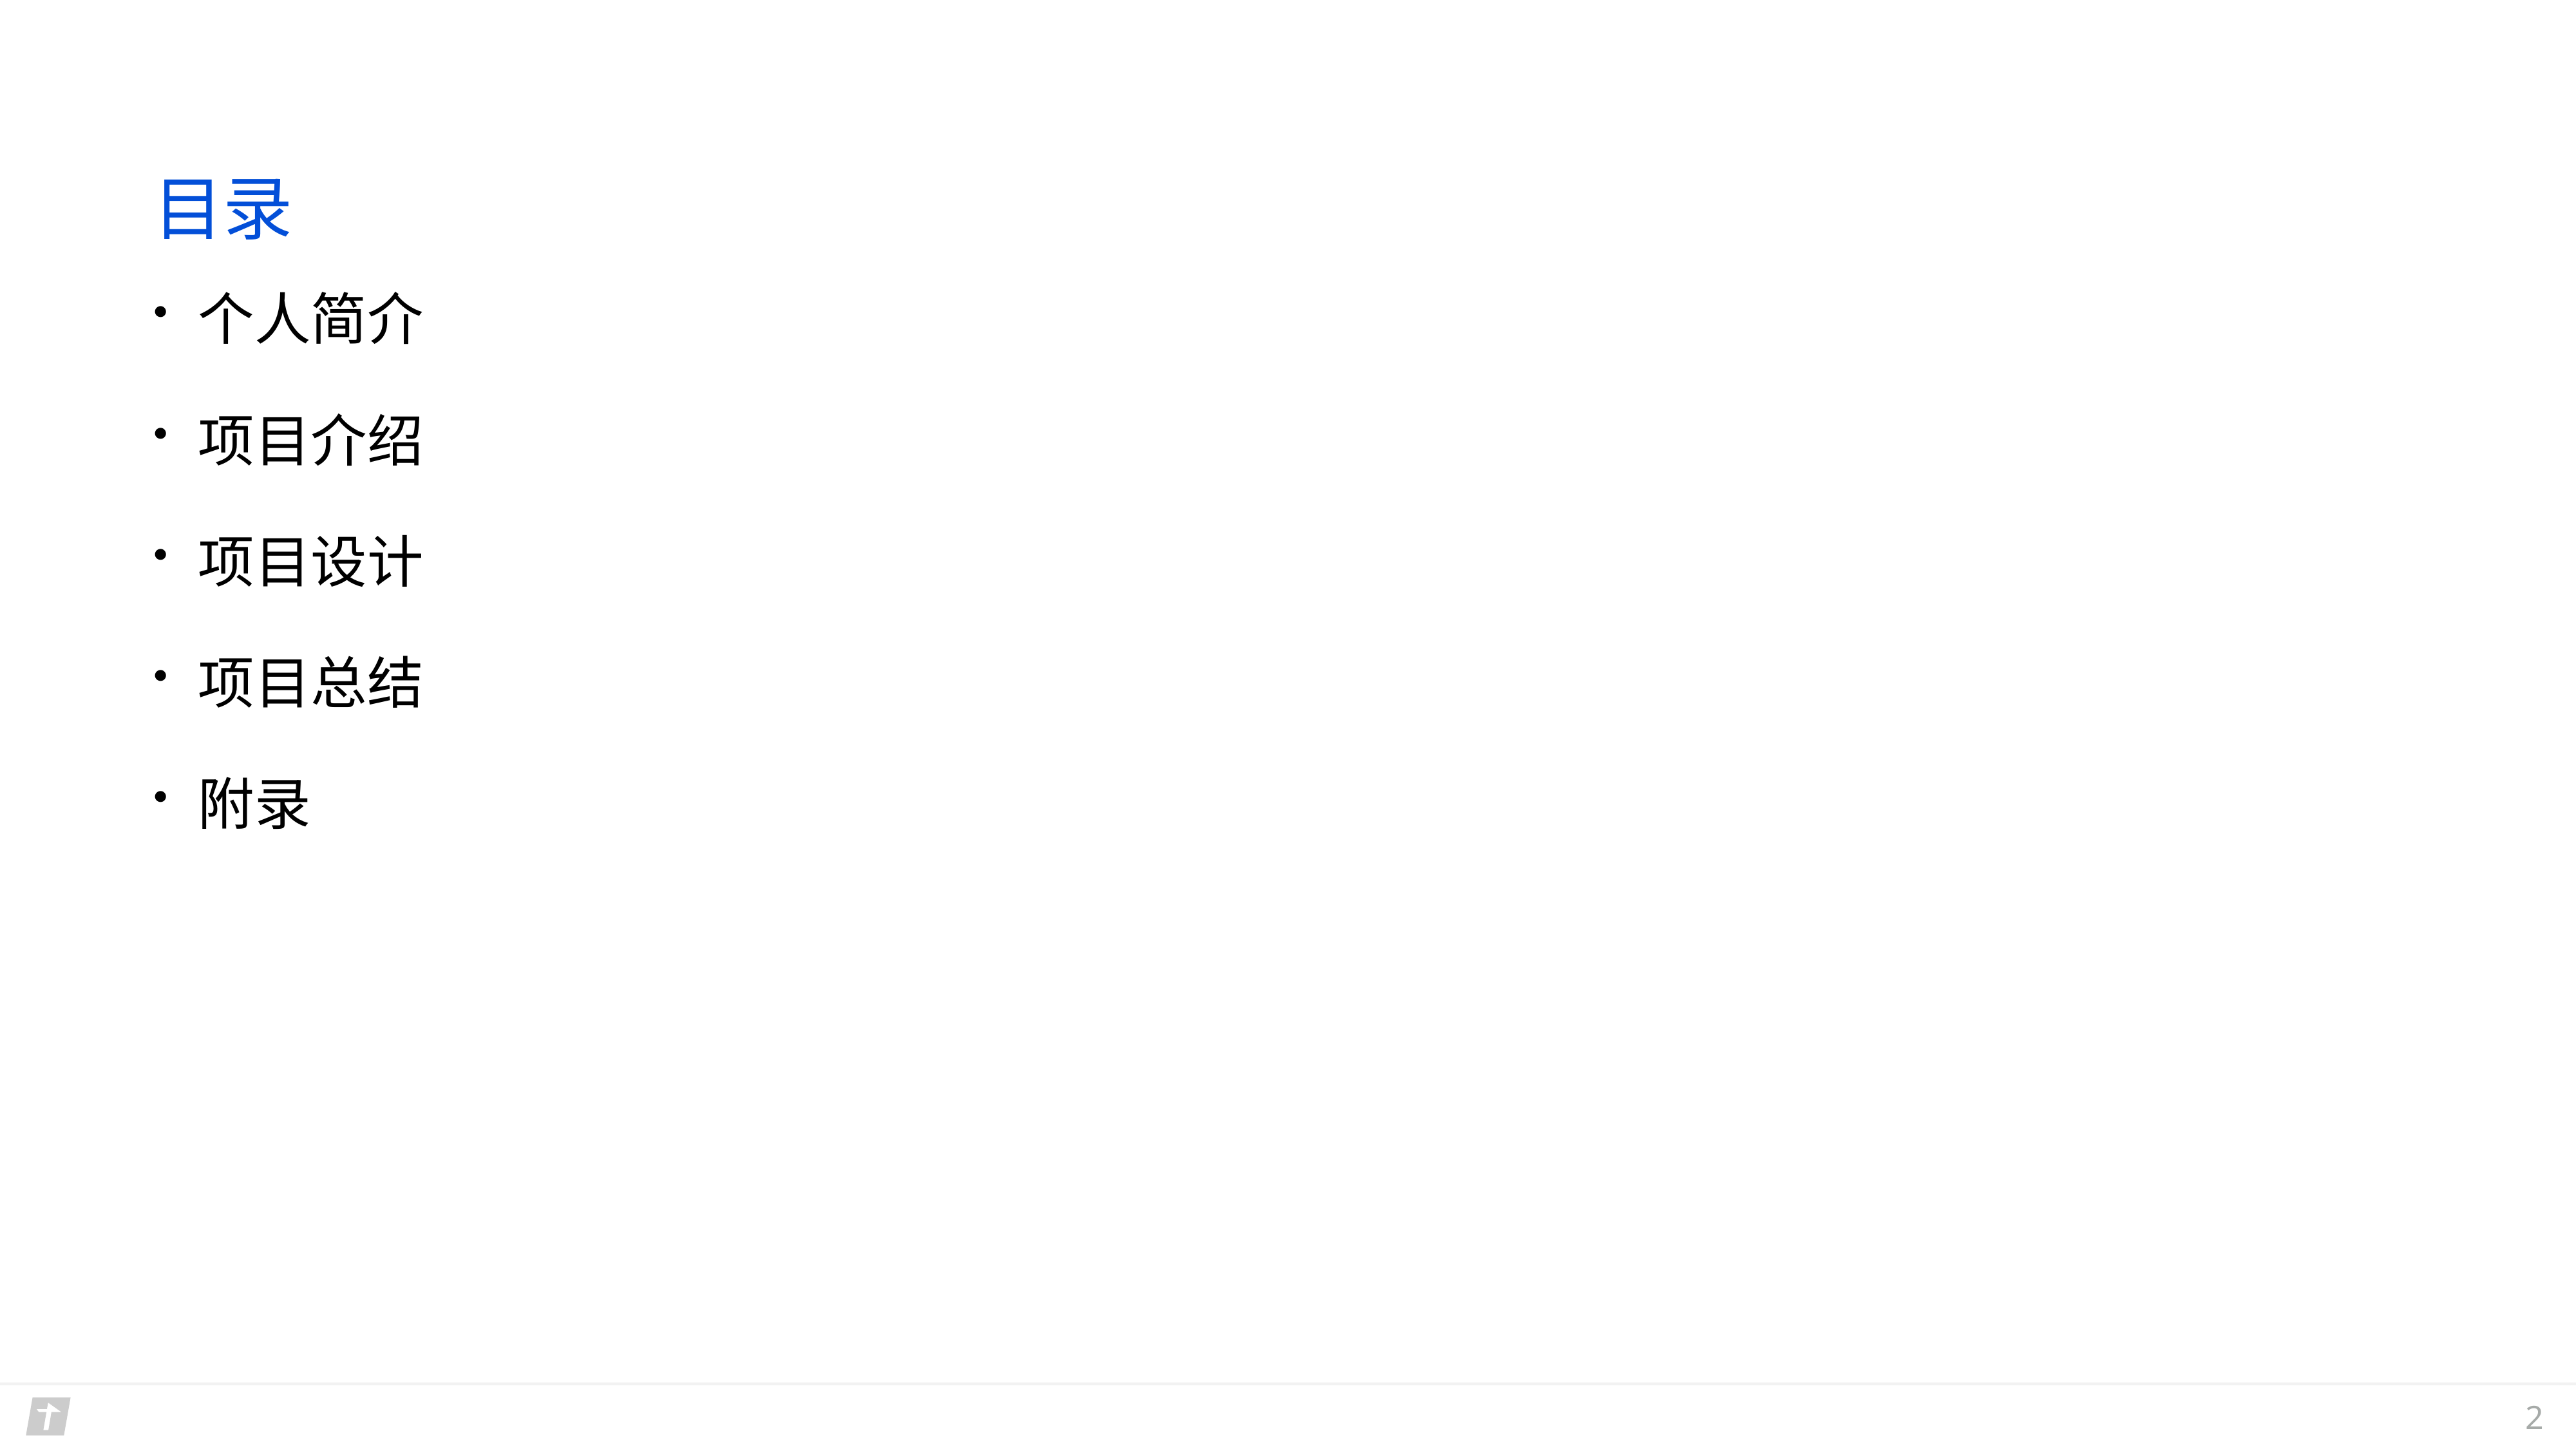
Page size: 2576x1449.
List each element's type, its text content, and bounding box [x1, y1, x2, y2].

title 目录 [147, 167, 1443, 254]
list 个人简介 项目介绍 项目设计 项目总结 附录 [147, 290, 1307, 1268]
slide_number 2 [0, 1391, 2576, 1442]
